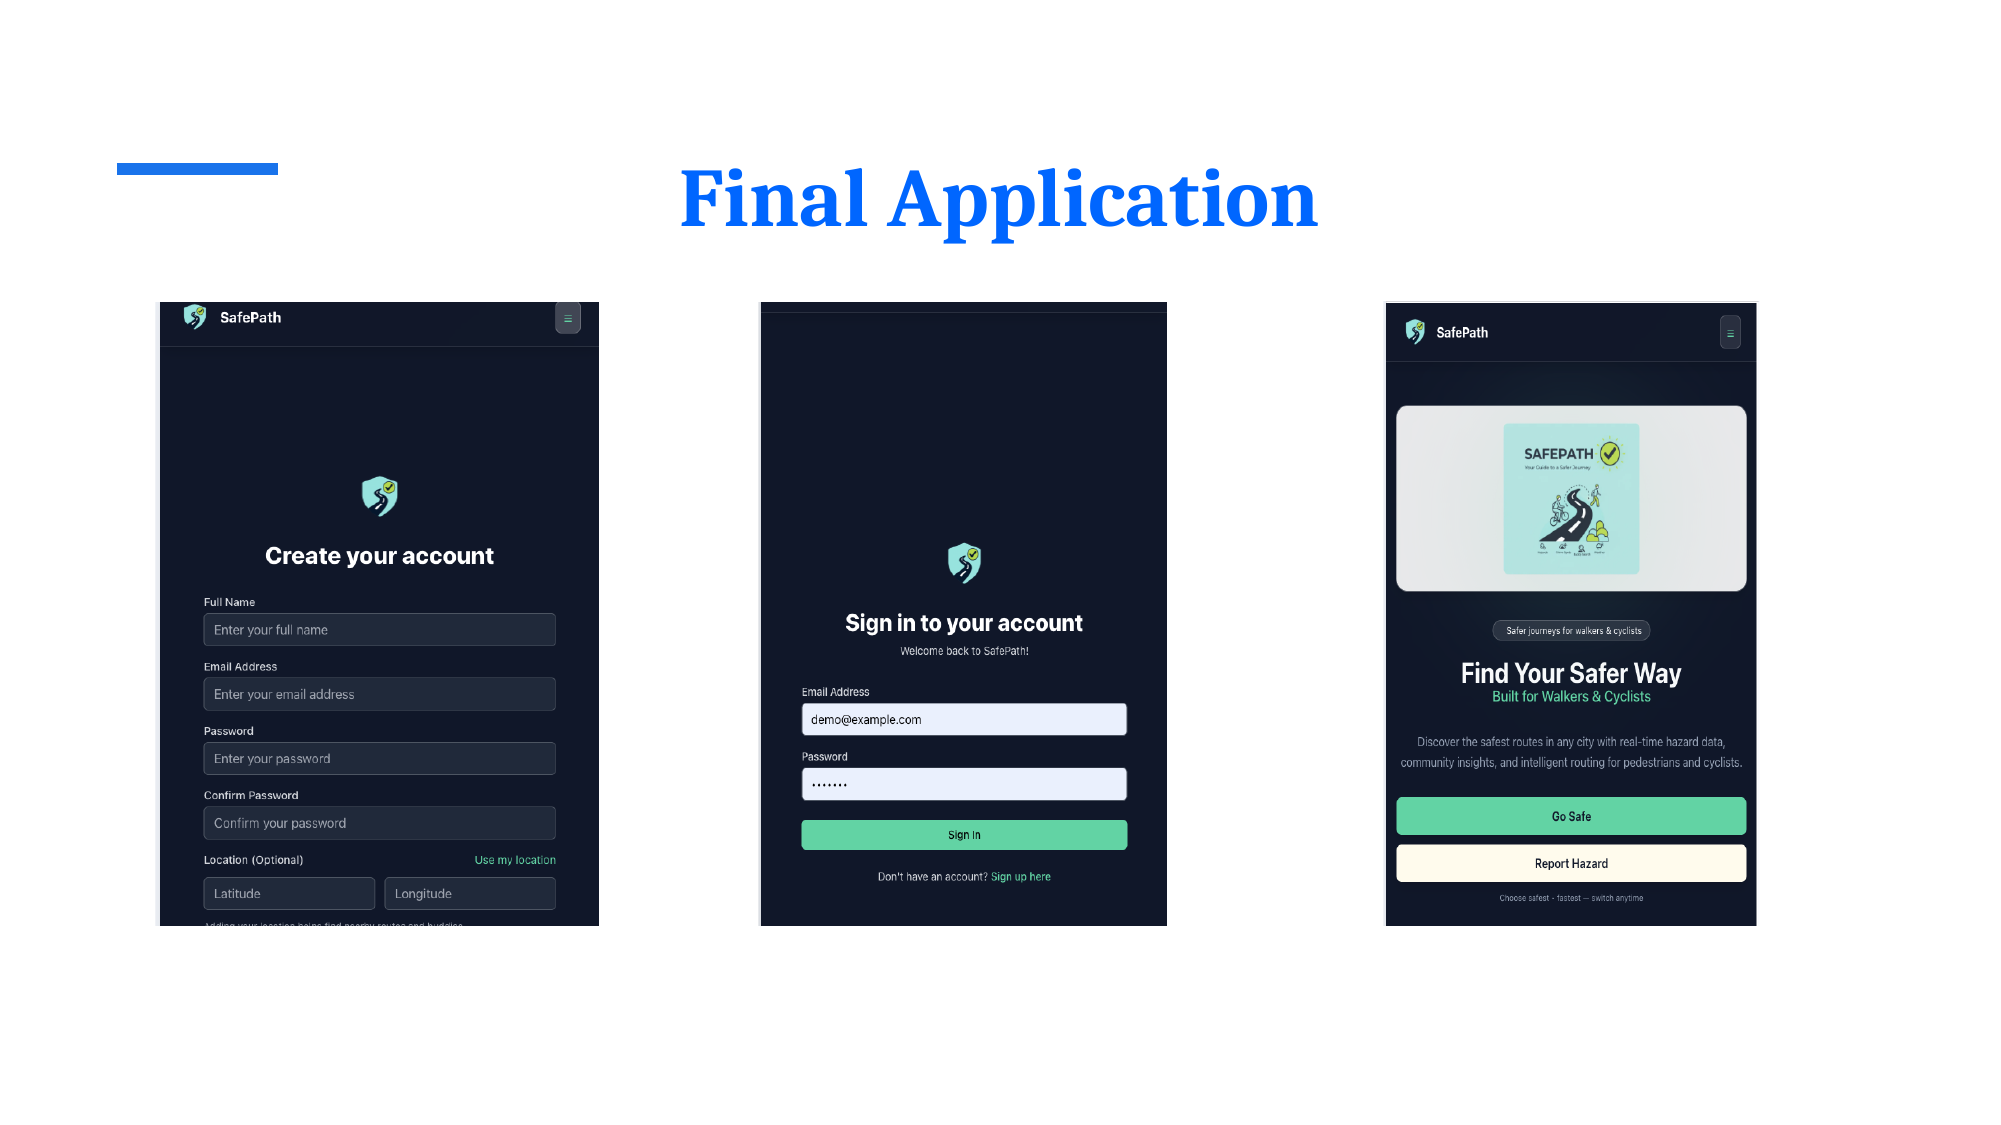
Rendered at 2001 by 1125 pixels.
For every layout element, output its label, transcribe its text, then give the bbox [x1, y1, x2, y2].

picture [1383, 301, 1760, 926]
title Final Application [162, 81, 1838, 251]
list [155, 302, 600, 926]
picture [758, 302, 1168, 926]
